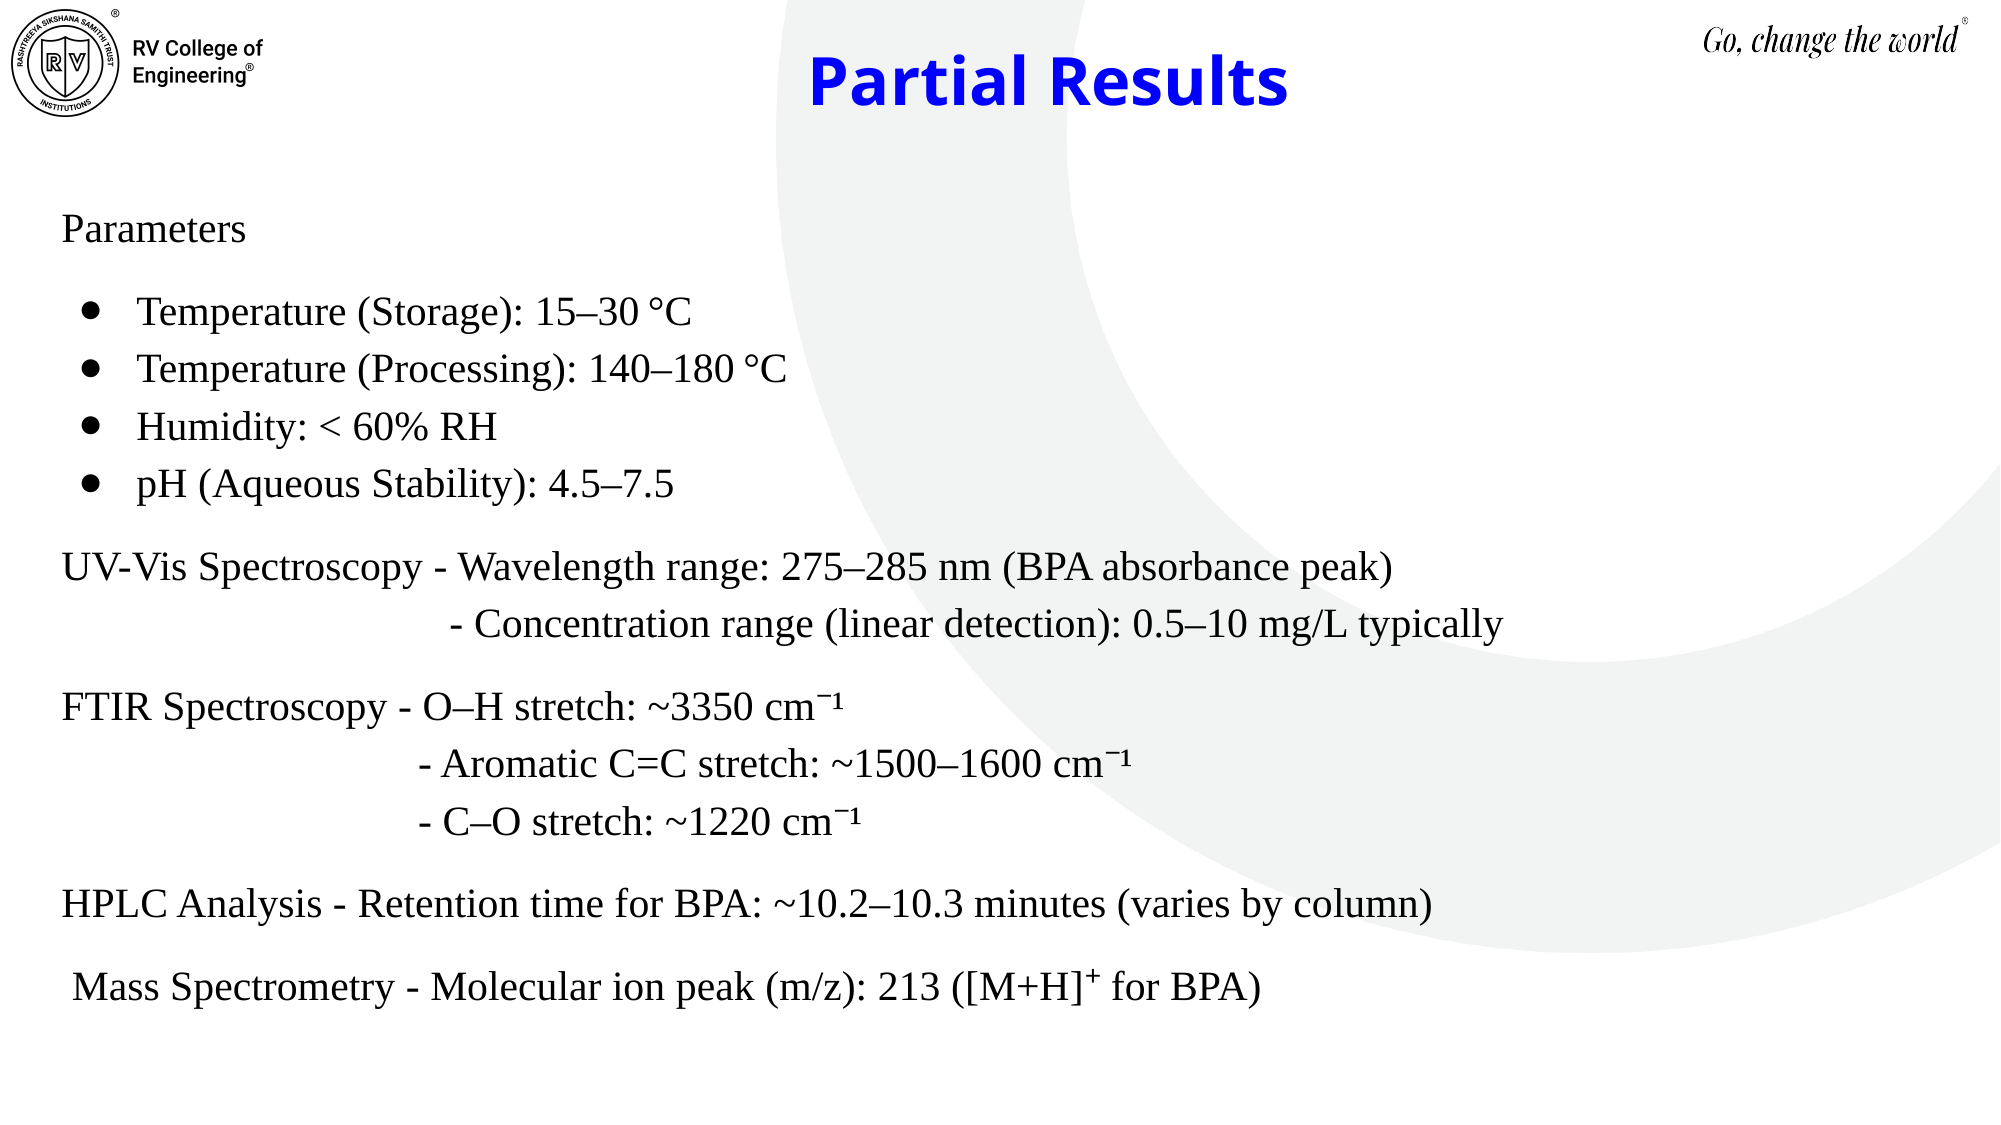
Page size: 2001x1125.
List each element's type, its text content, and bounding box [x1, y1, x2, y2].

picture [0, 0, 2001, 1125]
title Partial Results [420, 31, 1695, 186]
list Parameters Temperature (Storage): 15–30 °C Temperature (Processing): 140–180 °C Humidity: < 60% RH pH (Aqueous Stability): 4.5–7.5 UV-Vis Spectroscopy - Wavelength range: 275–285 nm (BPA absorbance peak) - Concentration range (linear detection): 0.5–10 mg/L typically FTIR Spectroscopy - O–H stretch: ~3350 cm⁻¹ - Aromatic C=C stretch: ~1500–1600 cm⁻¹ - C–O stretch: ~1220 cm⁻¹ HPLC Analysis - Retention time for BPA: ~10.2–10.3 minutes (varies by column) Mass Spectrometry - Molecular ion peak (m/z): 213 ([M+H]⁺ for BPA) [46, 186, 1912, 1094]
